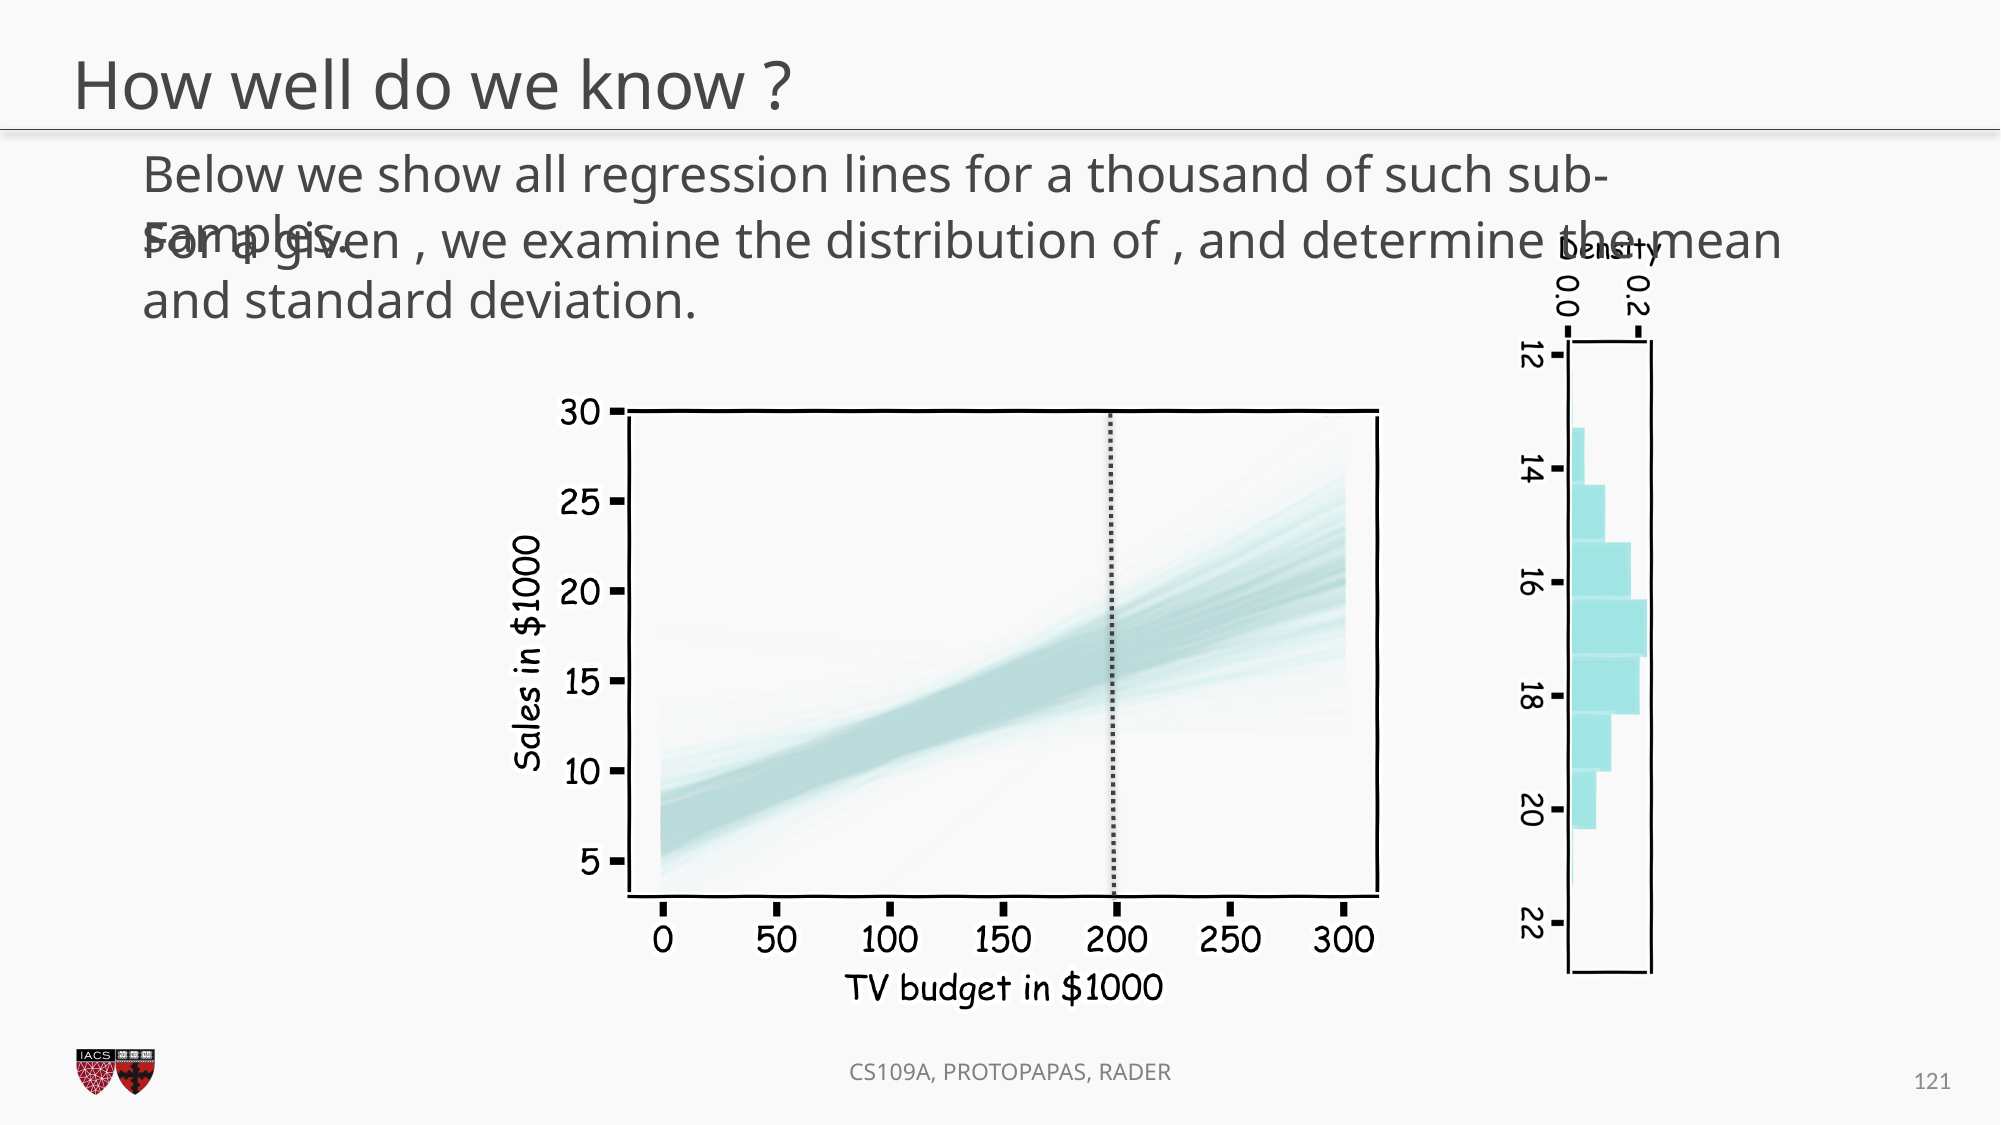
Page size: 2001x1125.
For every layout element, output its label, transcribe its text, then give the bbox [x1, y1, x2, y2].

text_box Below we show all regression lines for a thousand of such sub-samples. [127, 135, 1821, 267]
picture [414, 267, 2000, 1050]
slide_number 120 [1500, 1050, 1967, 1110]
picture [75, 1049, 155, 1095]
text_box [1110, 413, 1115, 901]
